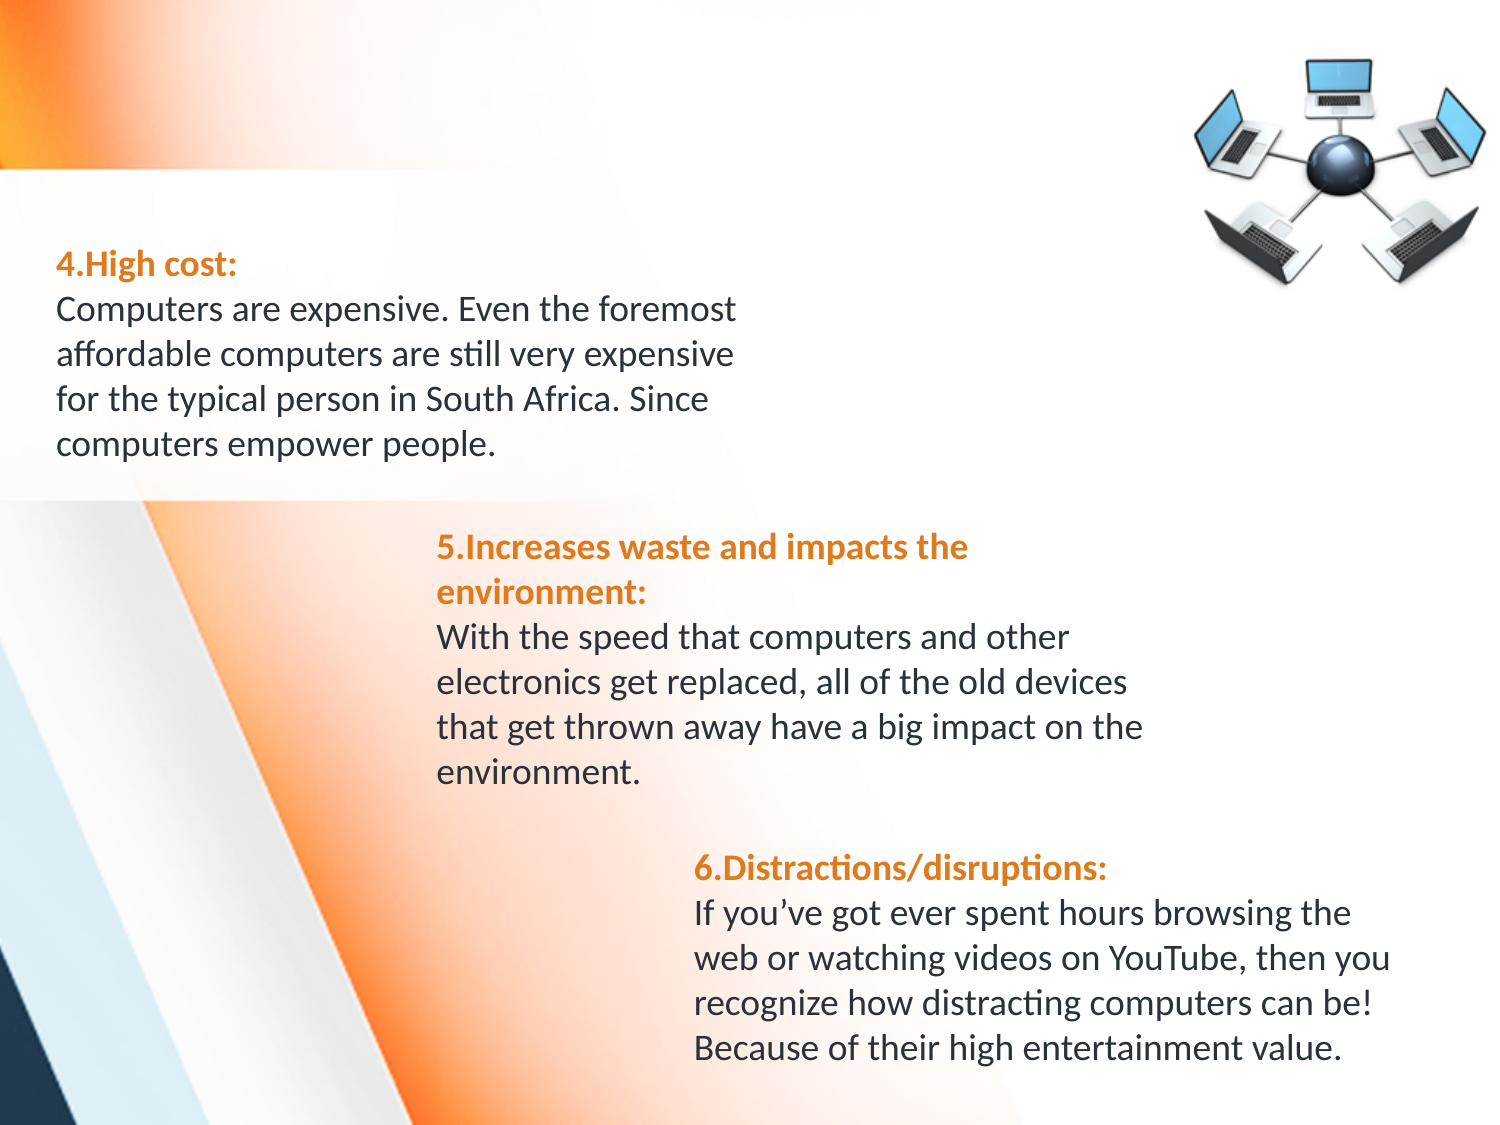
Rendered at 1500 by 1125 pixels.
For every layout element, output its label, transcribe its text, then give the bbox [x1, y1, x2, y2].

text_box 4.High cost: Computers are expensive. Even the foremost affordable computers are still very expensive for the typical person in South Africa. Since computers empower people. [41, 231, 792, 472]
text_box 6.Distractions/disruptions: If you’ve got ever spent hours browsing the web or watching videos on YouTube, then you recognize how distracting computers can be! Because of their high entertainment value. [678, 835, 1429, 1076]
text_box 5.Increases waste and impacts the environment: With the speed that computers and other electronics get replaced, all of the old devices that get thrown away have a big impact on the environment. [421, 514, 1172, 800]
list [0, 196, 1359, 858]
picture [0, 0, 1500, 1125]
